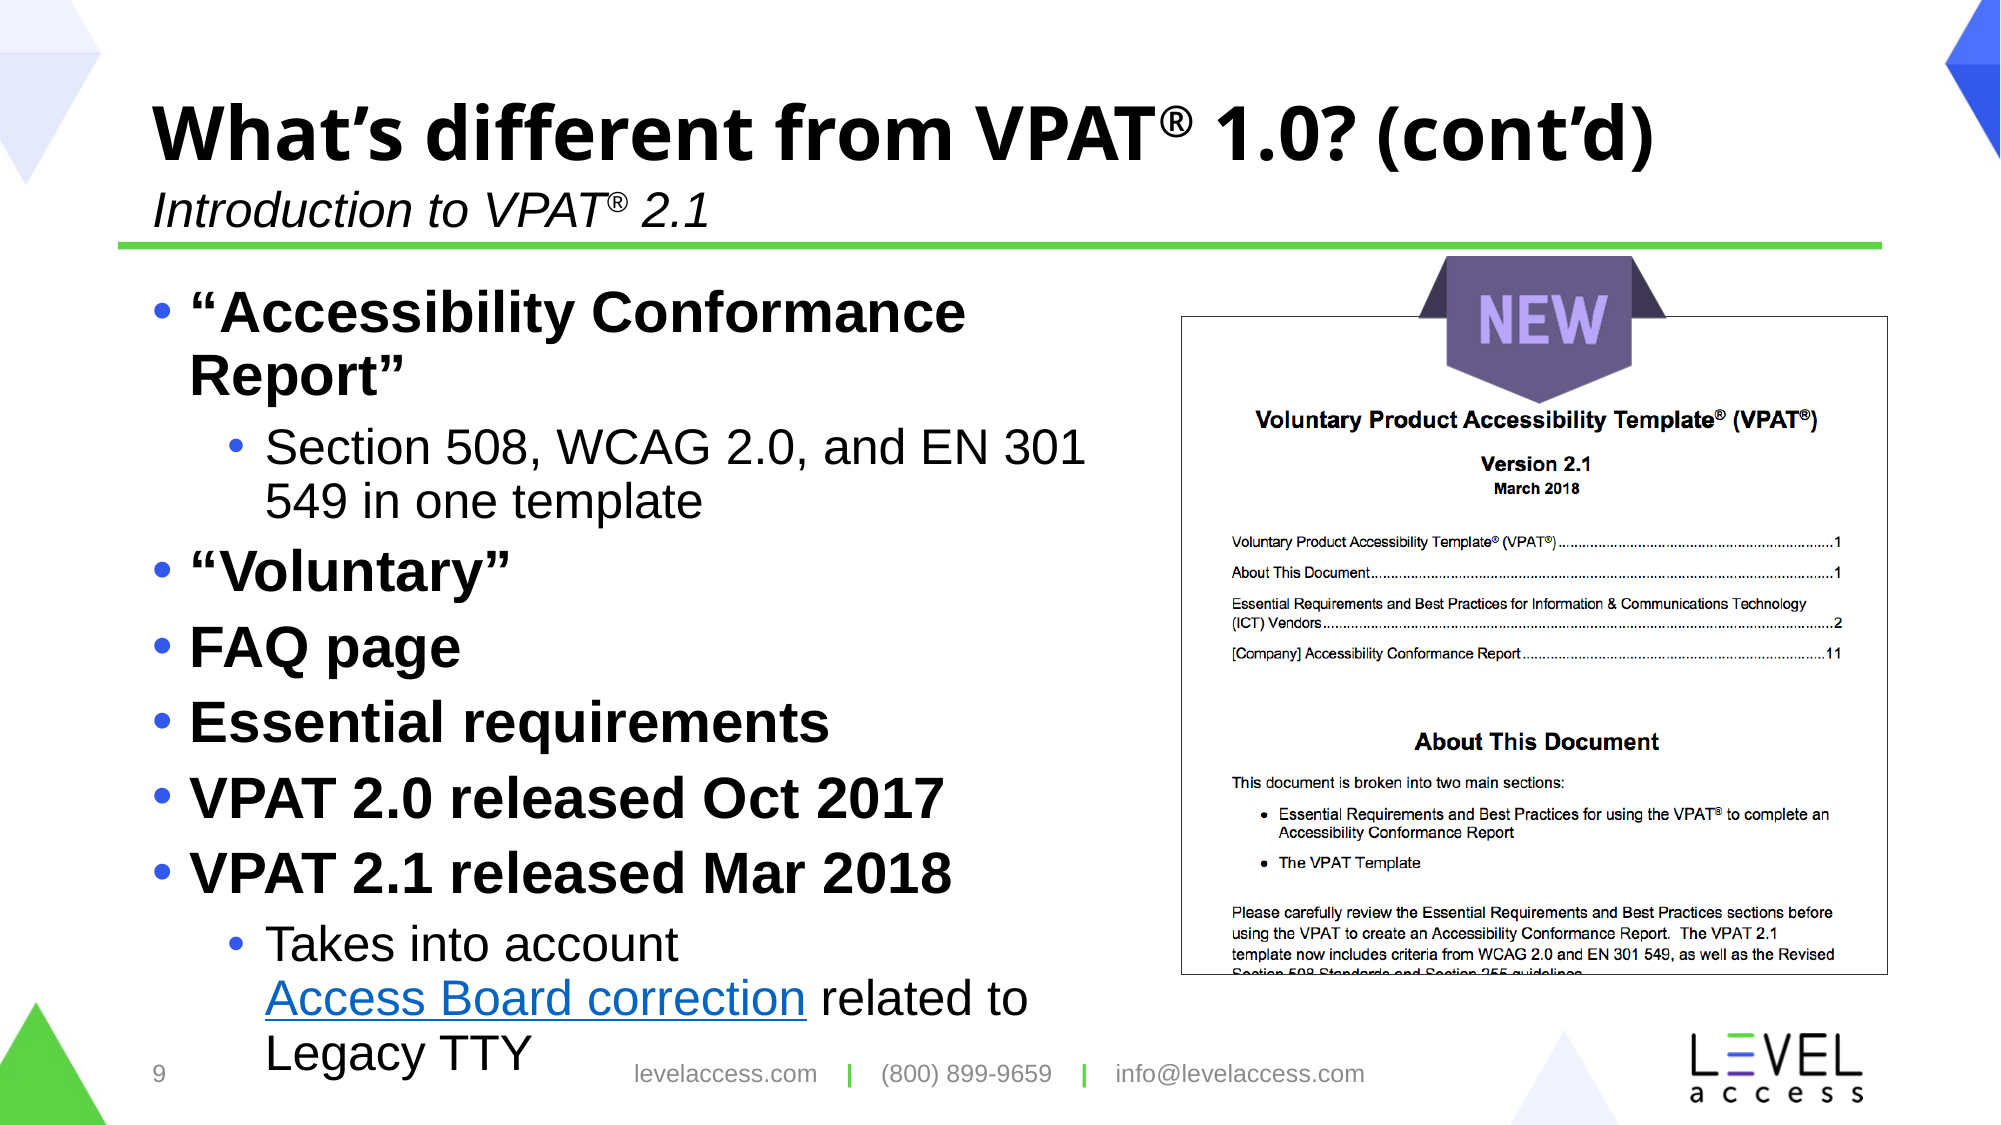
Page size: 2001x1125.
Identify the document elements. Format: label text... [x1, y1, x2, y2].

title What’s different from VPAT® 1.0? (cont’d) [137, 79, 1982, 185]
picture [0, 0, 2001, 1125]
slide_number 9 [137, 1042, 588, 1103]
list “Accessibility Conformance Report” Section 508, WCAG 2.0, and EN 301 549 in one template “Voluntary” FAQ page Essential requirements VPAT 2.0 released Oct 2017 VPAT 2.1 released Mar 2018 Takes into account Access Board correction related to Legacy TTY [137, 275, 1138, 1005]
subtitle Introduction to VPAT® 2.1 [137, 181, 1863, 242]
